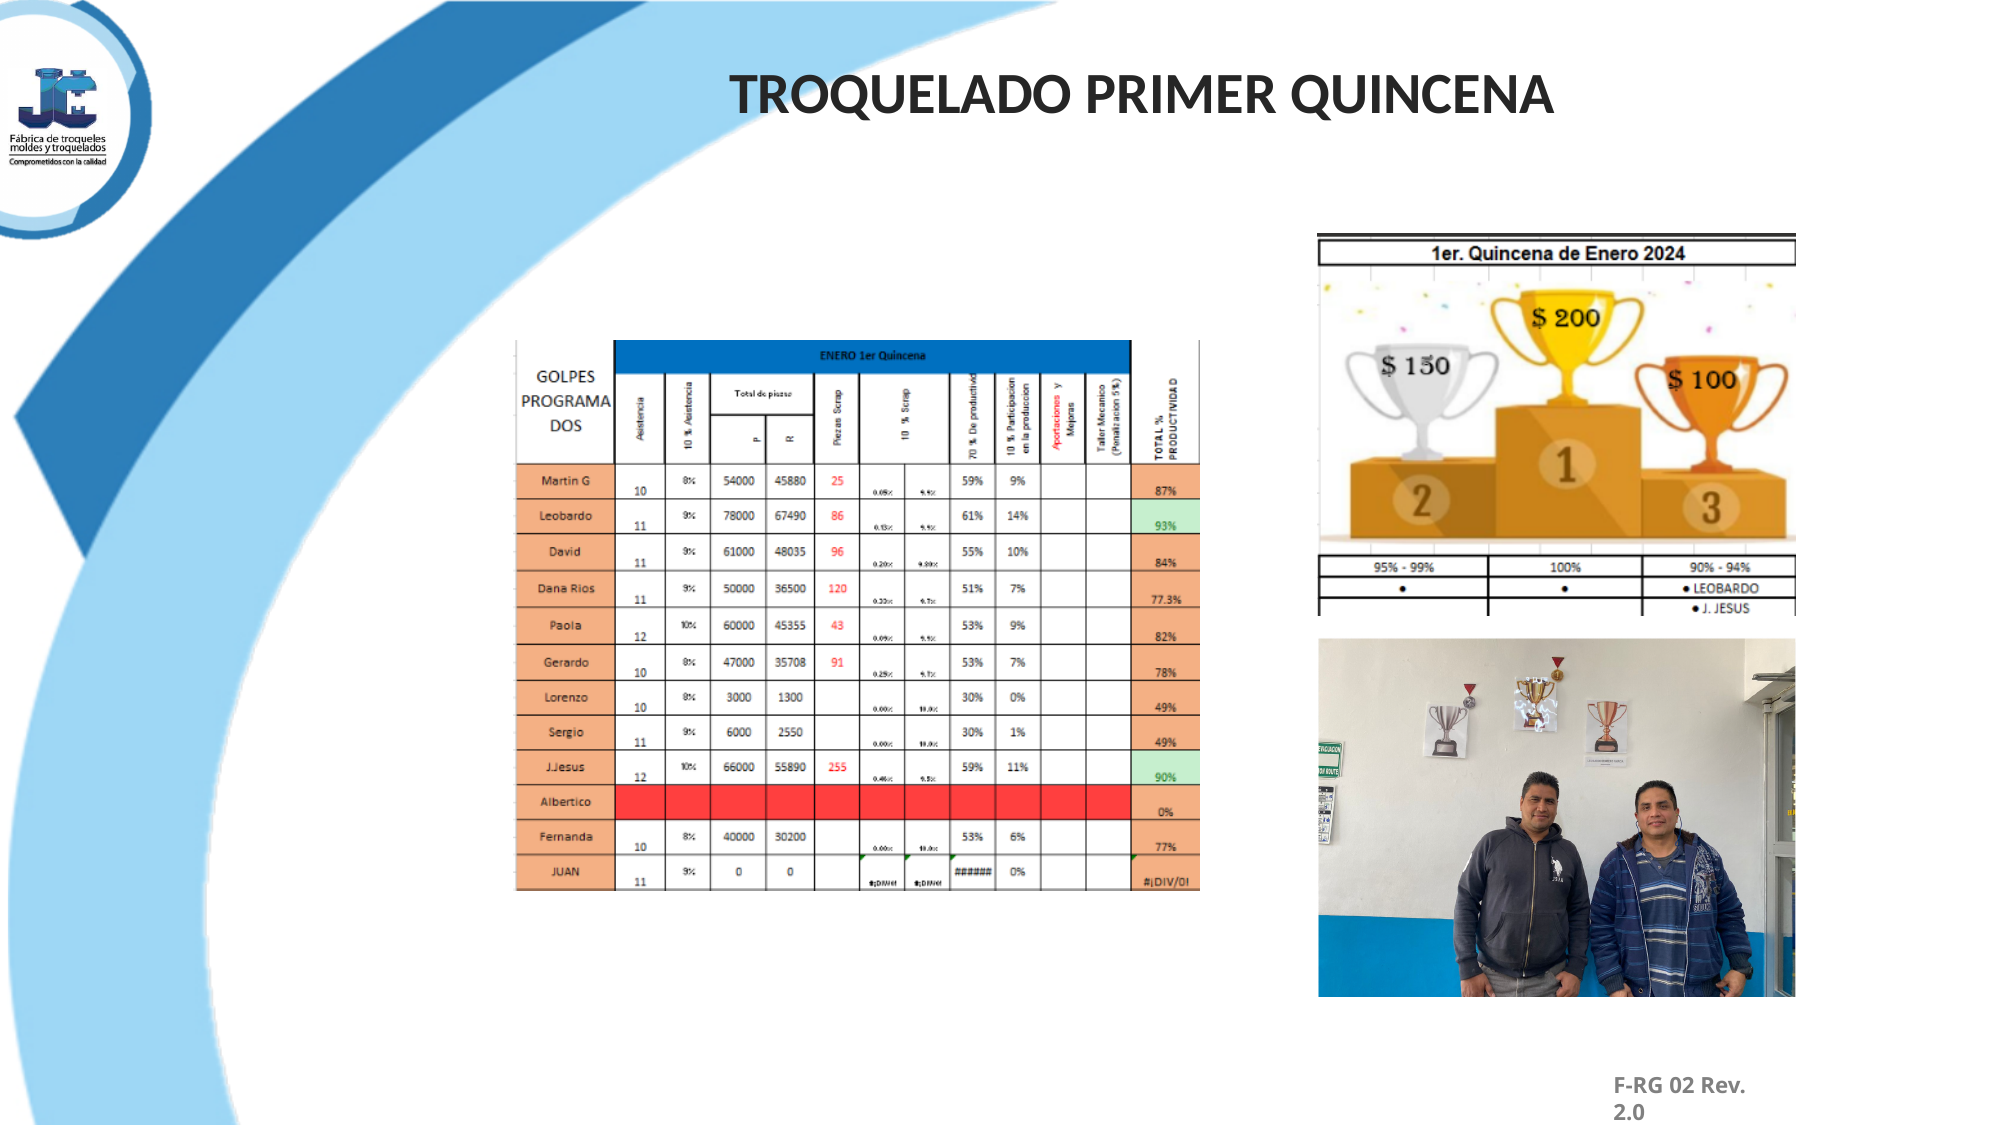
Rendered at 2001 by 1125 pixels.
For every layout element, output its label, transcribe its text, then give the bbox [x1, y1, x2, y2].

text_box TROQUELADO PRIMER QUINCENA [471, 47, 1813, 133]
picture [0, 0, 1880, 1123]
